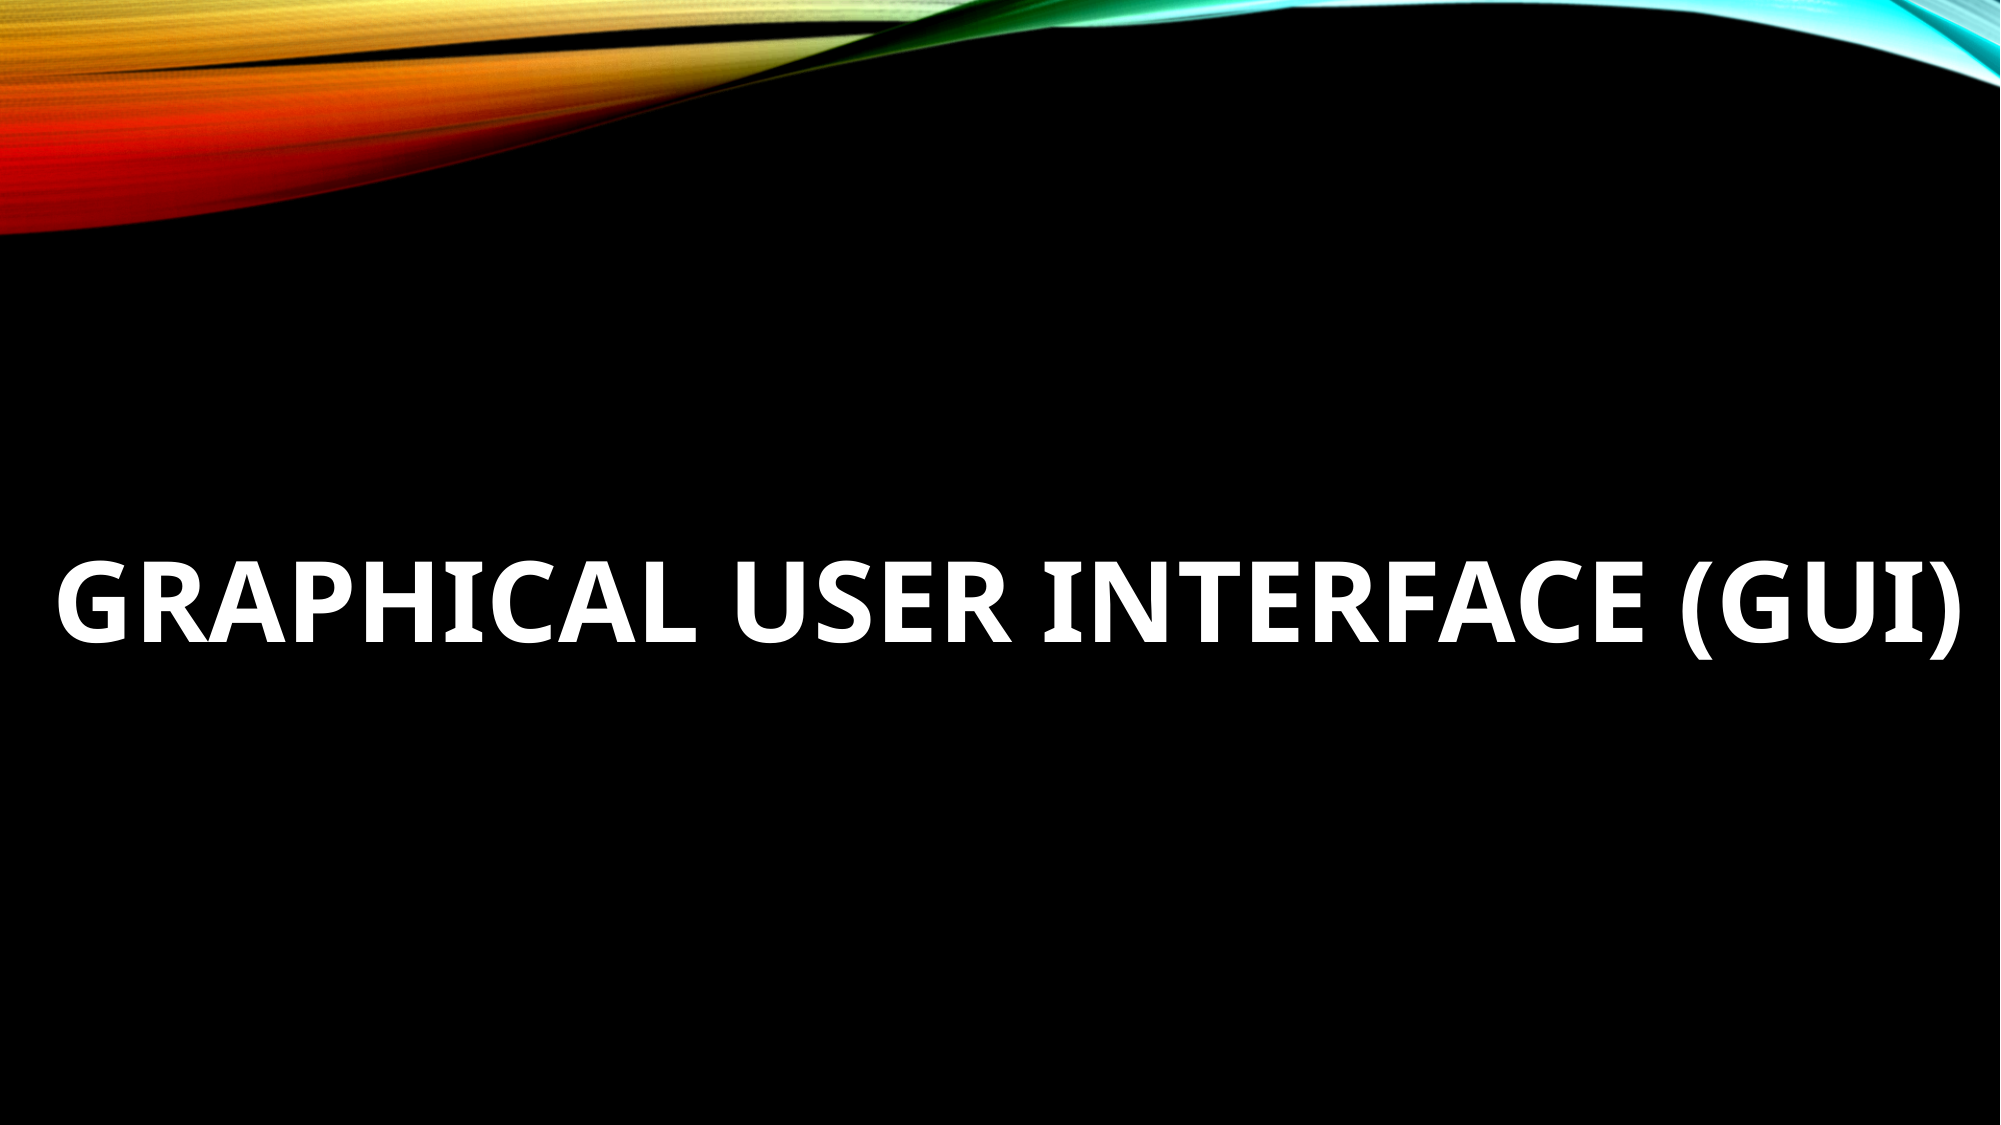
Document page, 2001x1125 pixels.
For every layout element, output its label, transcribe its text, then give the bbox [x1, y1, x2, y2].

title Graphical User Interface (GUI) [0, 500, 1982, 713]
picture [0, 0, 2000, 237]
